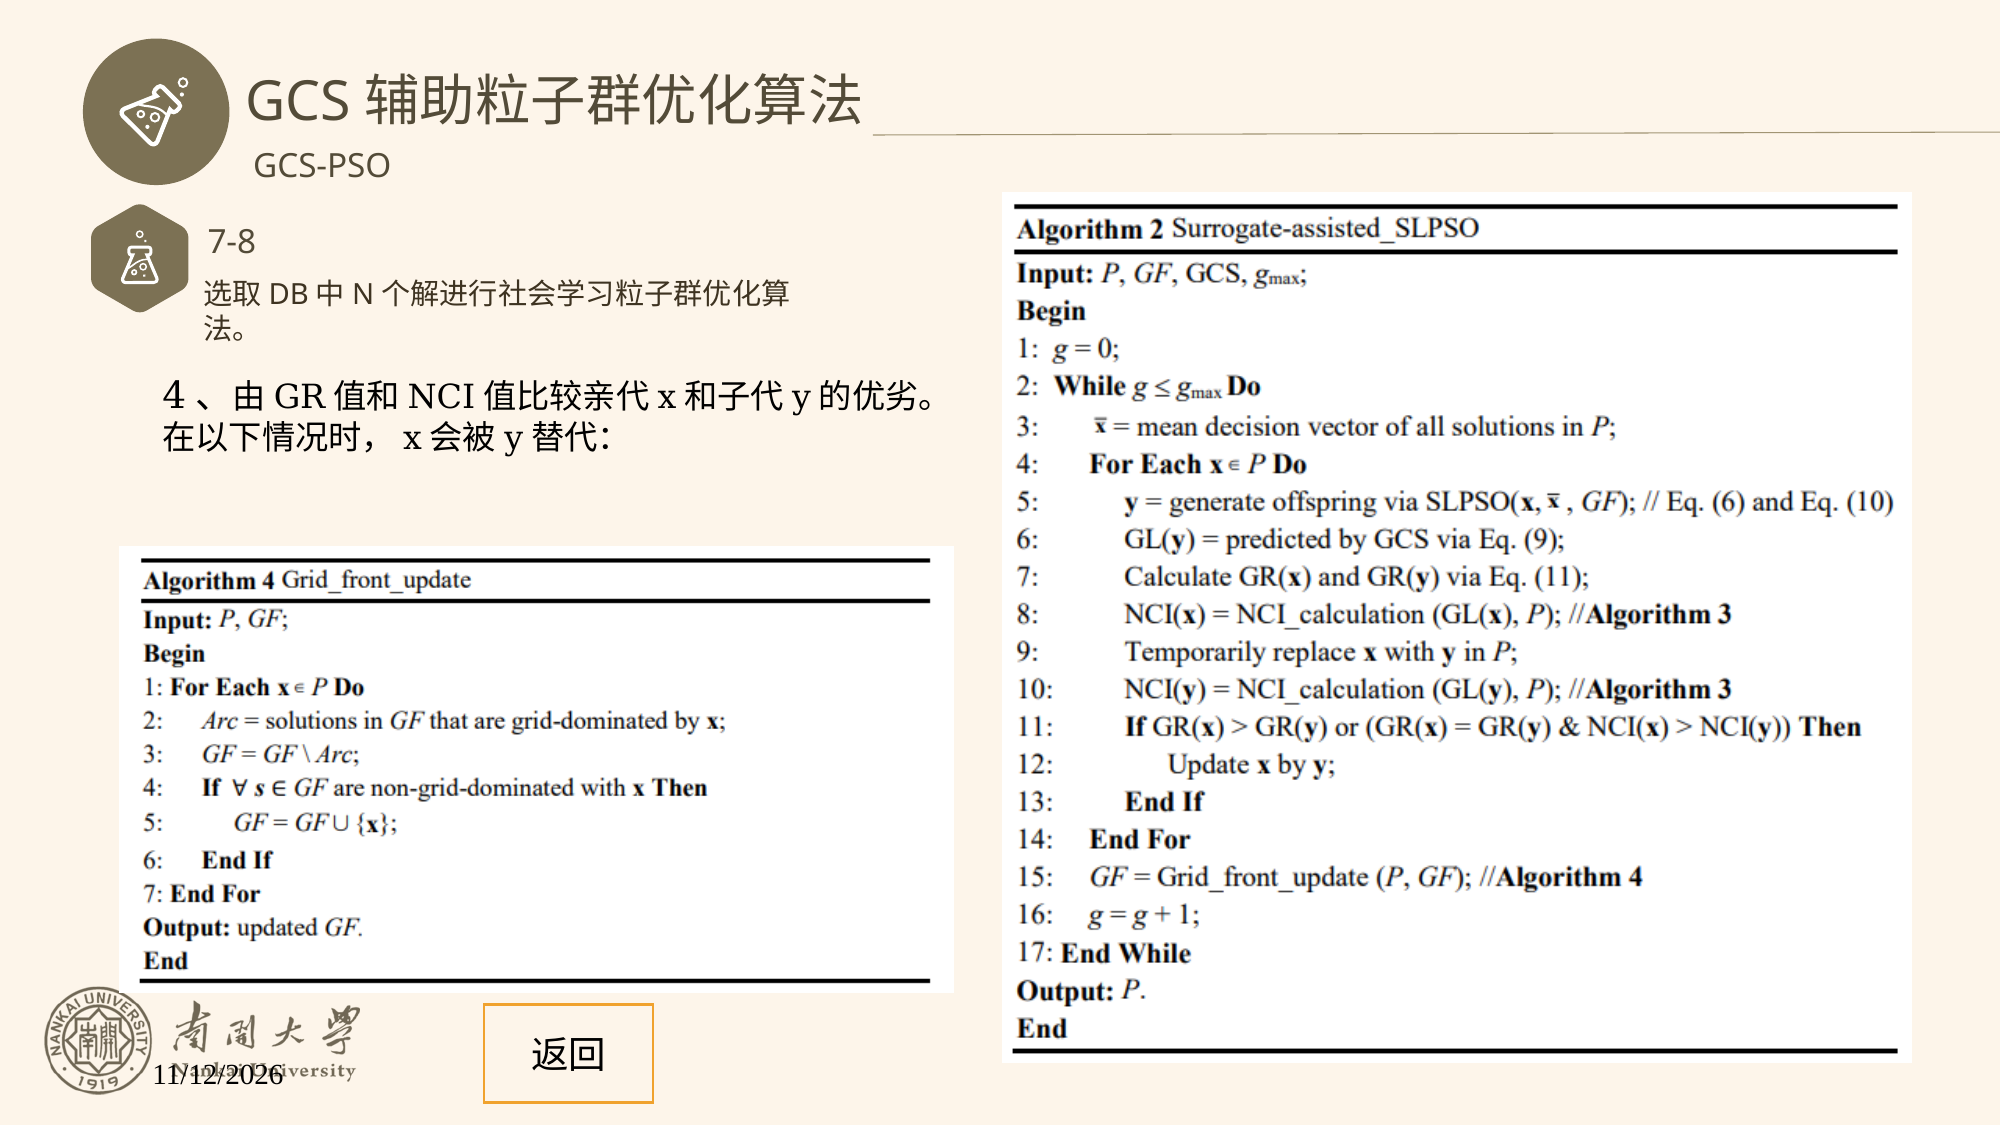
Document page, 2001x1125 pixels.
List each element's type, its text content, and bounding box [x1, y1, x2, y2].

text_box 7-8 [192, 212, 272, 268]
text_box GCS-PSO [238, 139, 407, 192]
text_box [81, 37, 231, 187]
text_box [119, 77, 189, 147]
text_box 选取DB中N个解进行社会学习粒子群优化算法。 [188, 267, 827, 353]
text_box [114, 238, 165, 290]
picture [1002, 192, 1912, 1063]
slide_number [137, 1042, 483, 1103]
text_box [90, 203, 190, 314]
picture [119, 546, 954, 993]
text_box GCS辅助粒子群优化算法 [230, 57, 879, 139]
text_box 返回 [483, 1003, 654, 1104]
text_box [0, 0, 2000, 1125]
